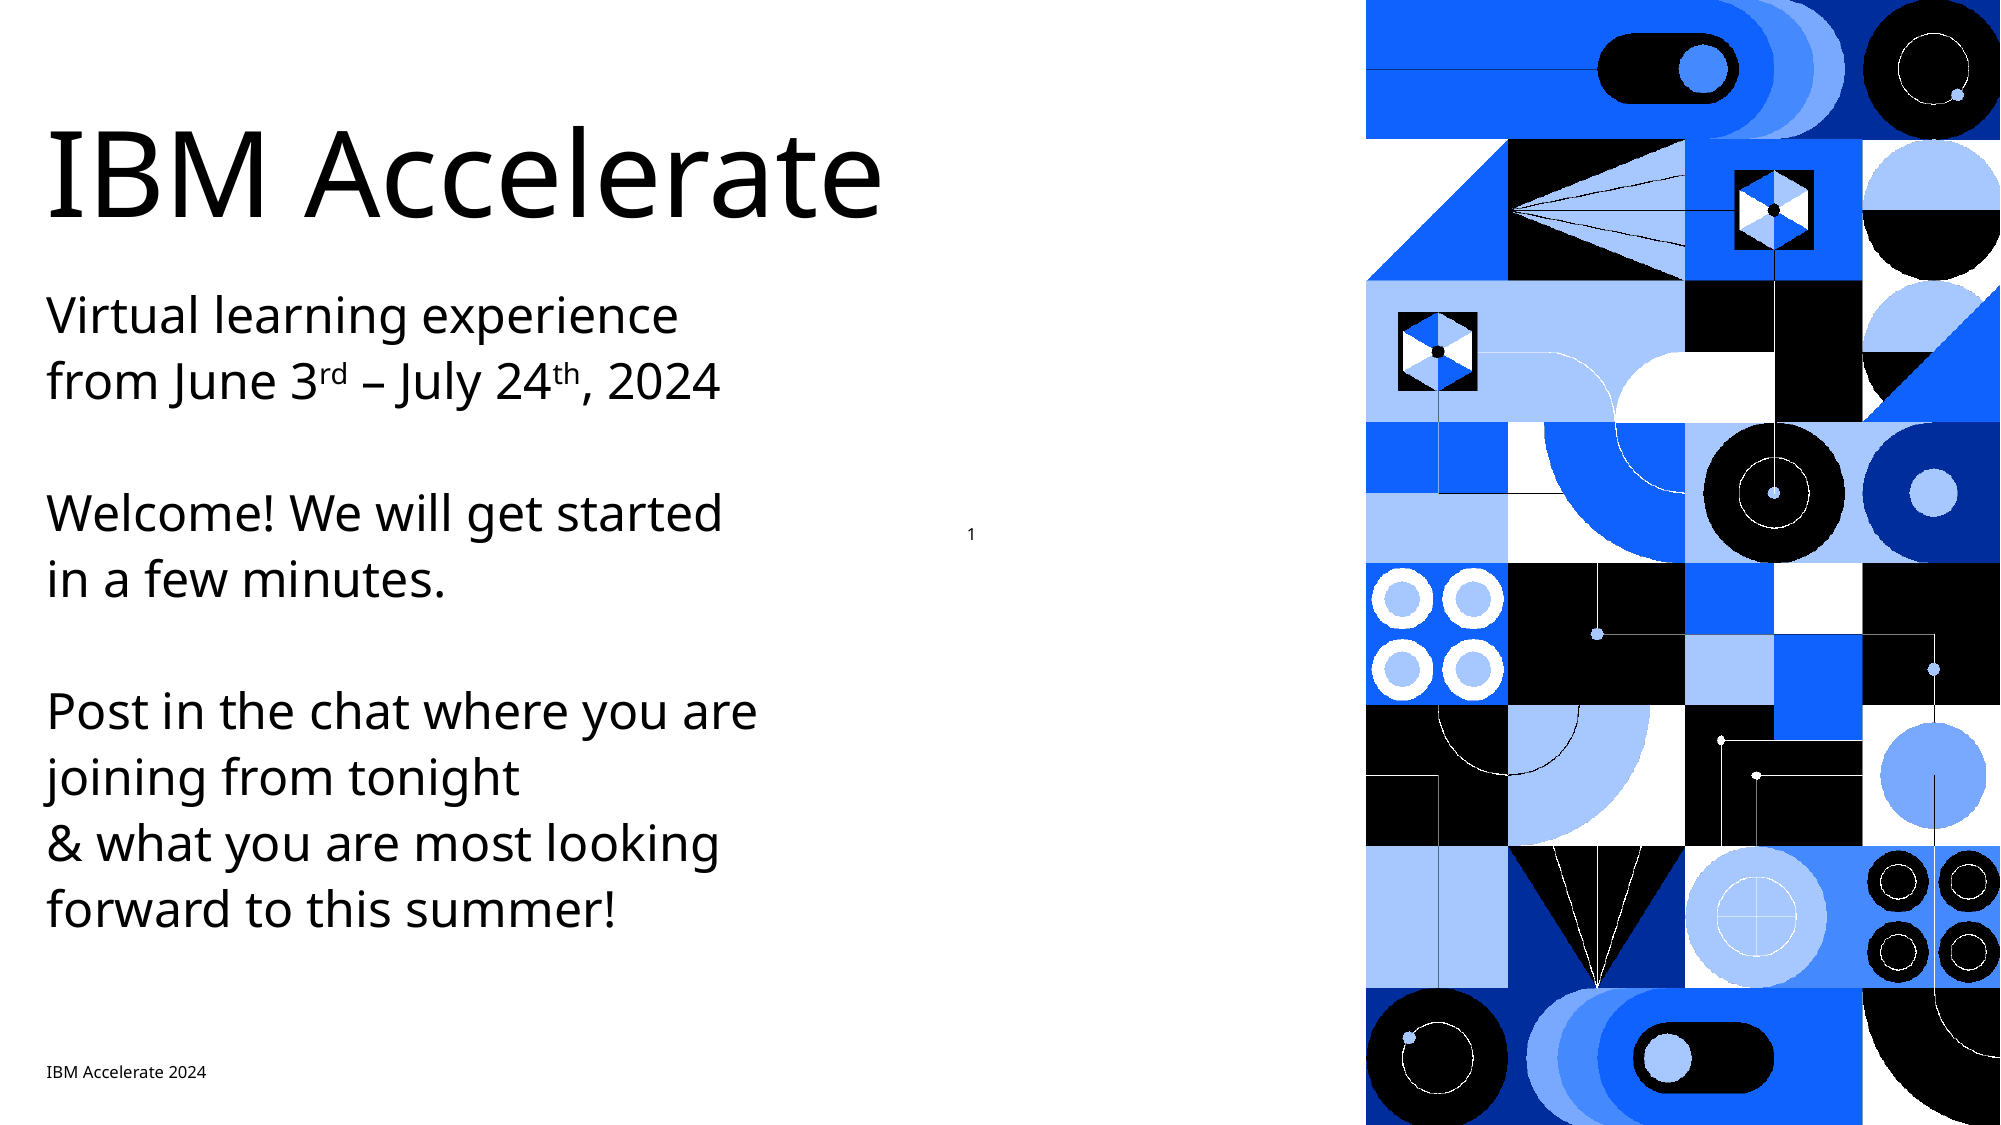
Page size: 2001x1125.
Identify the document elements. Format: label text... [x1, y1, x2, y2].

footer IBM Accelerate 2024 [46, 1050, 454, 1082]
slide_number ‹#› [966, 209, 977, 862]
title IBM Accelerate [46, 98, 953, 473]
text_box Virtual learning experience from June 3rd – July 24th, 2024 Welcome! We will get started in a few minutes. Post in the chat where you are joining from tonight & what you are most looking forward to this summer! [46, 277, 774, 981]
picture [1365, 0, 2000, 1125]
